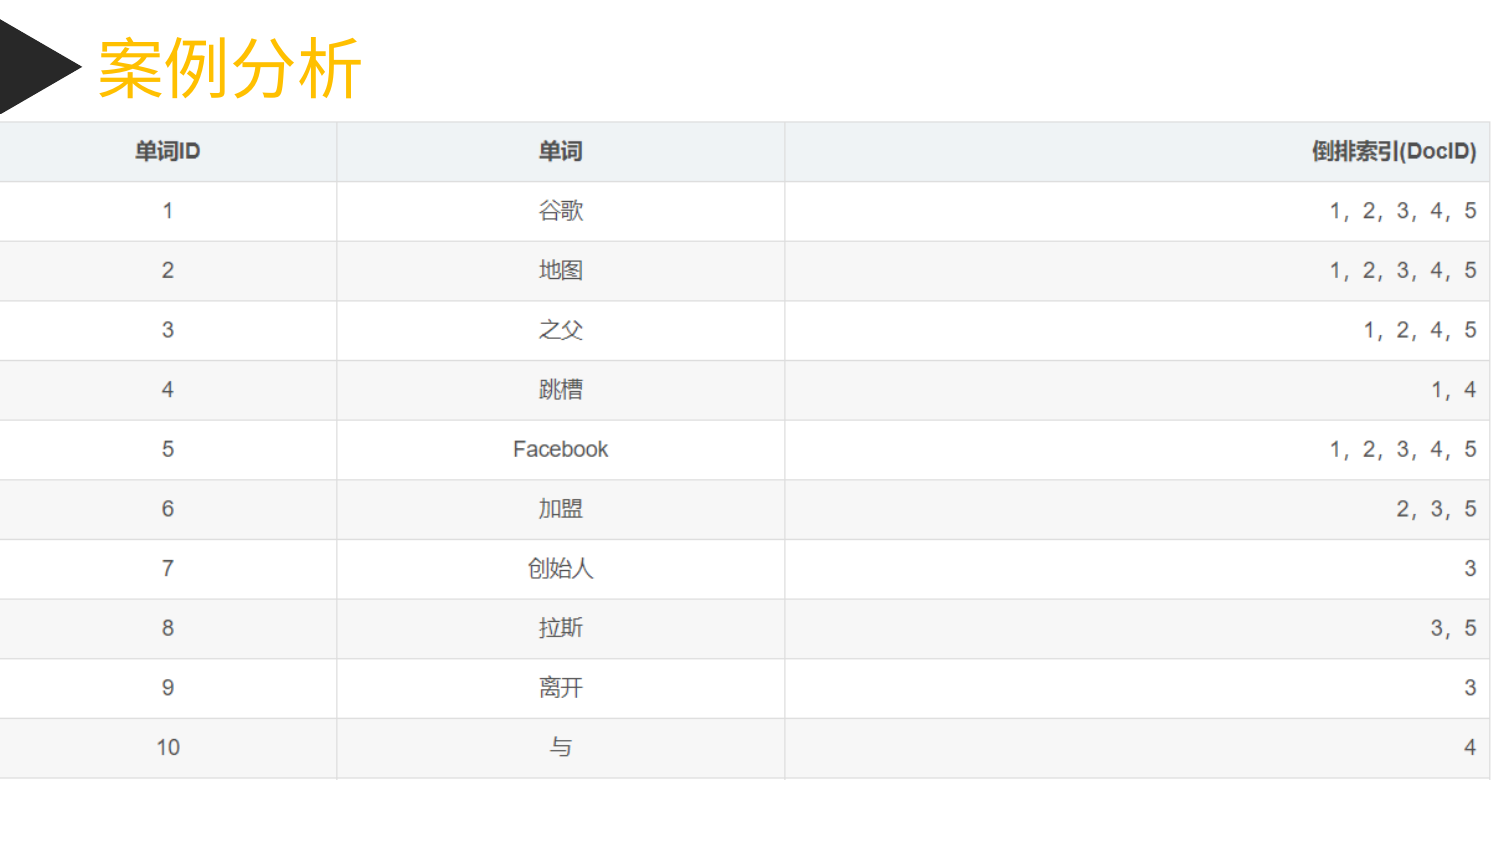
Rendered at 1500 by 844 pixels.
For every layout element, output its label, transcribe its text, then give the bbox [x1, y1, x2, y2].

text_box 案例分析 [82, 19, 880, 114]
picture [0, 114, 1493, 780]
text_box [0, 19, 82, 114]
